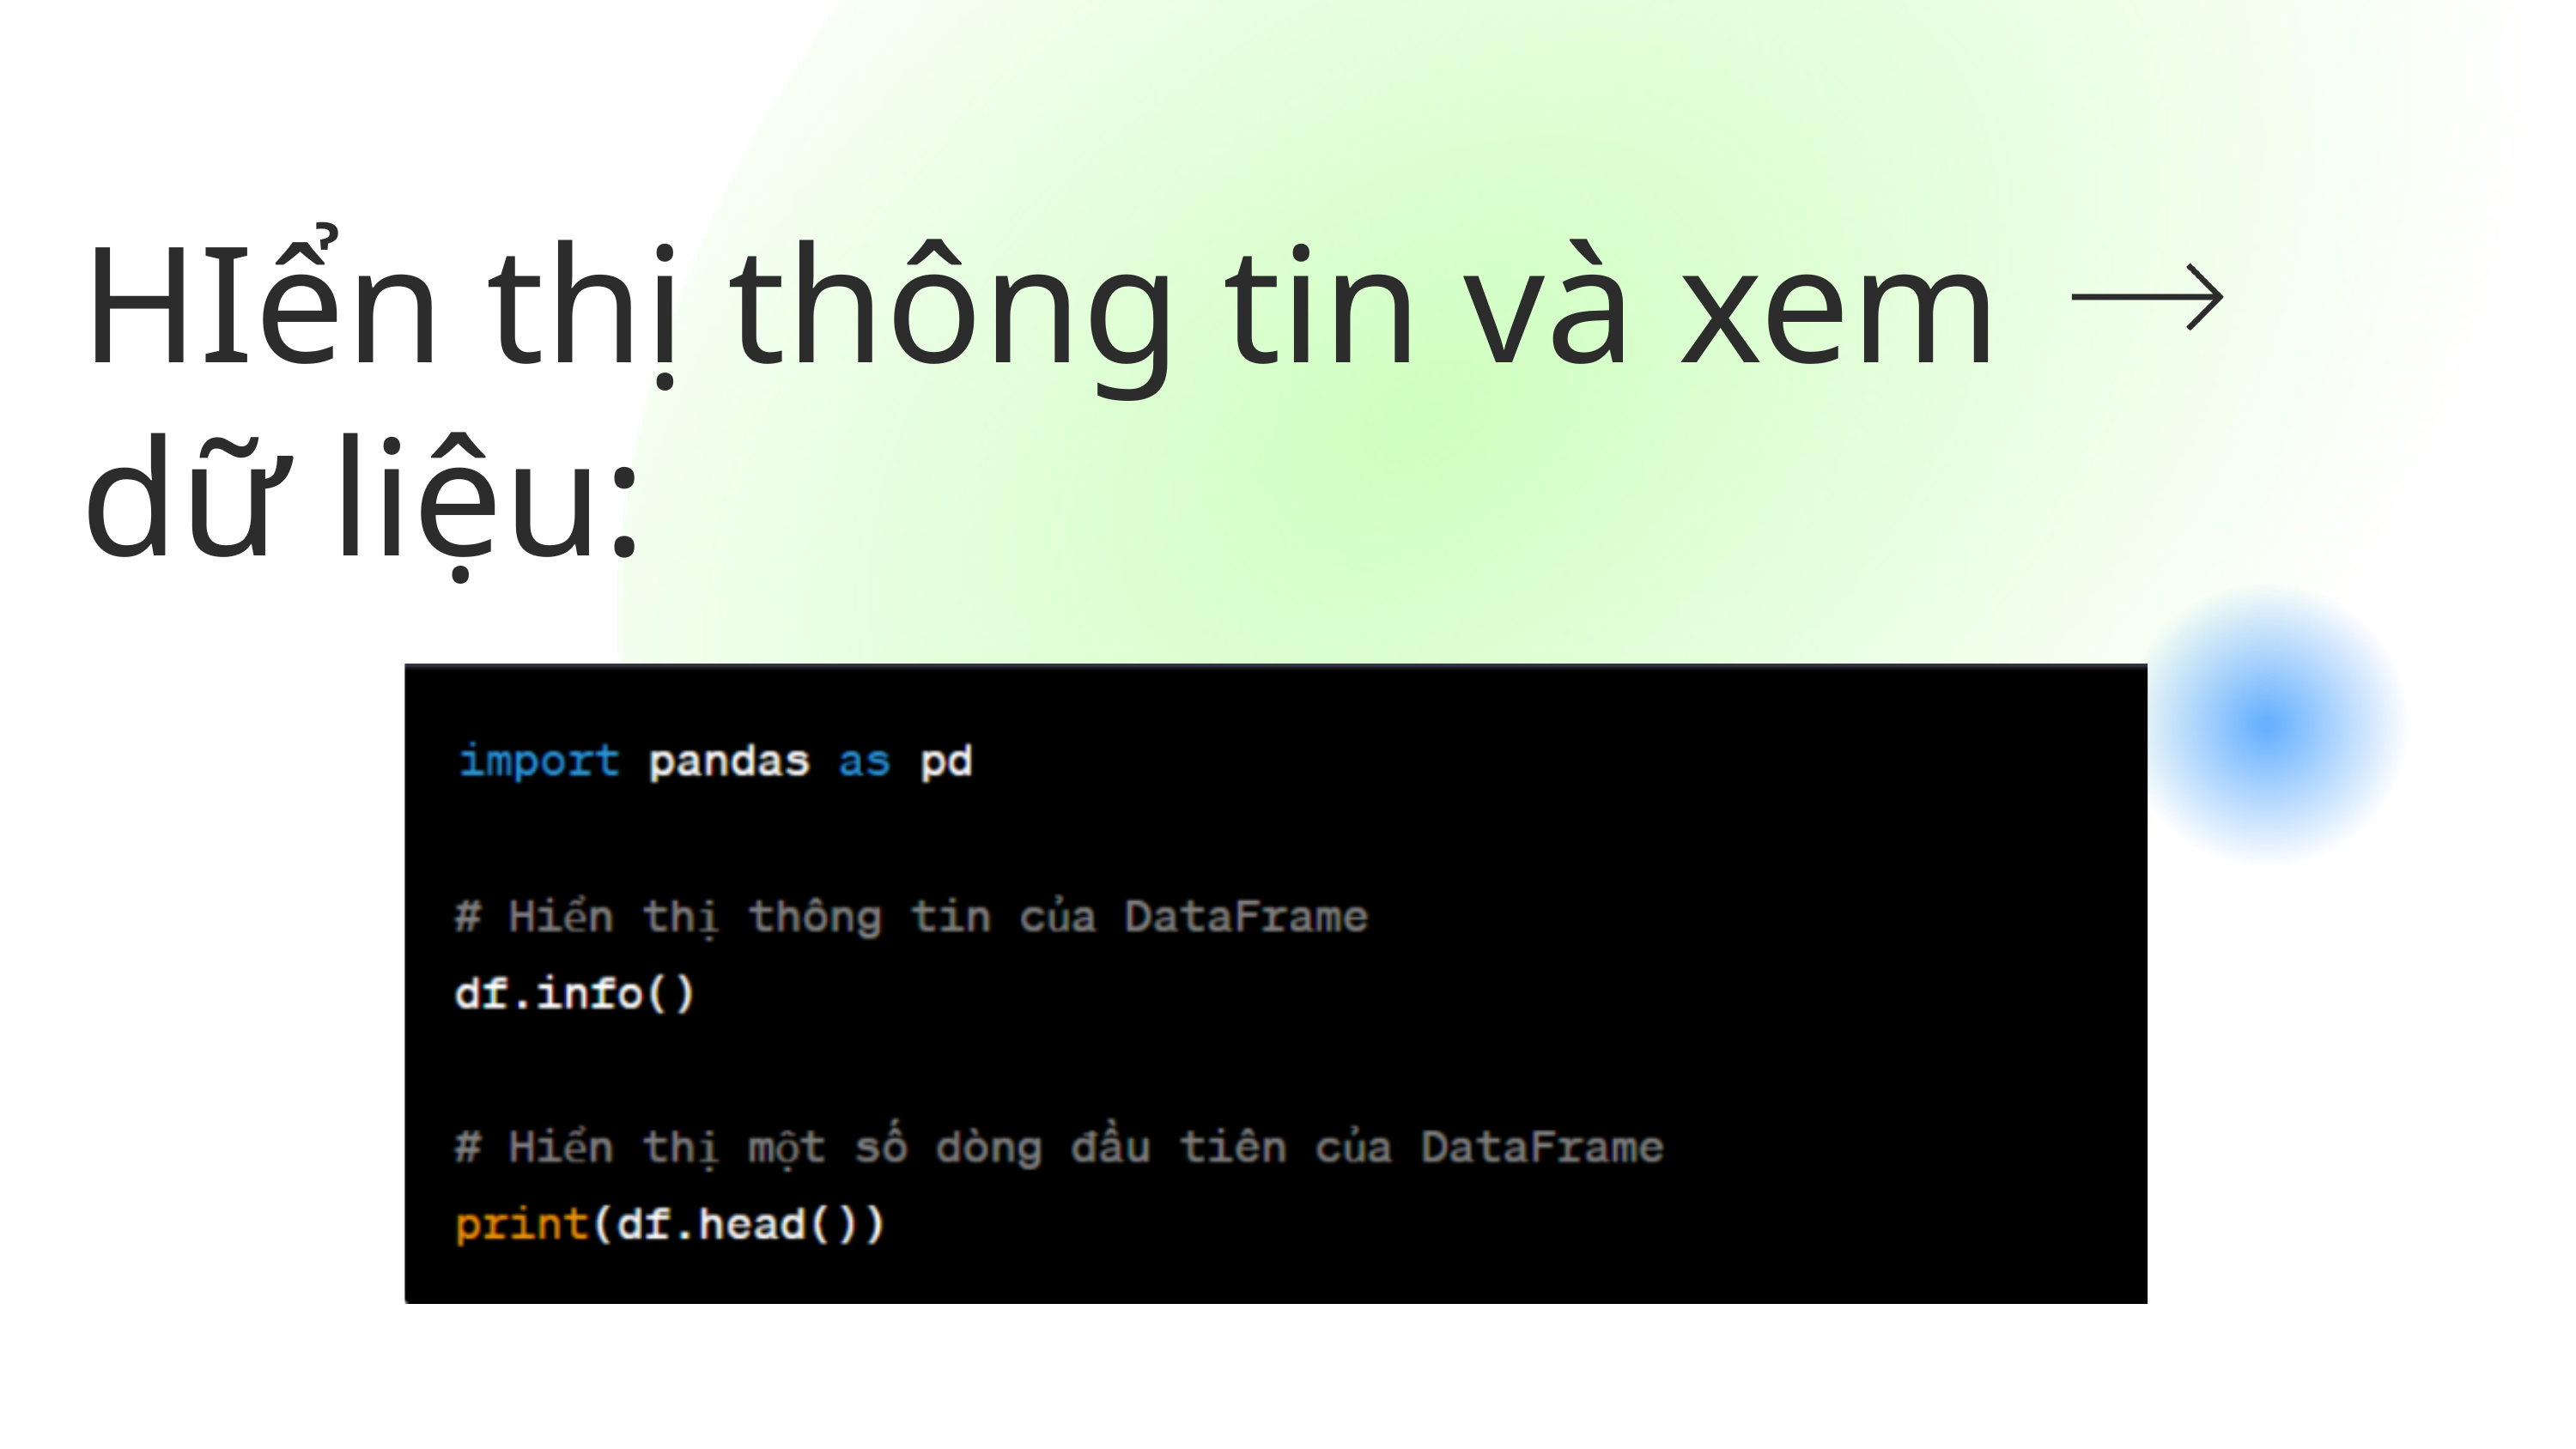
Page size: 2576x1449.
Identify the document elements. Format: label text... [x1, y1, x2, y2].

text_box [2071, 263, 2224, 330]
text_box [497, 0, 2576, 1292]
text_box [2110, 568, 2423, 881]
text_box HIển thị thông tin và xem dữ liệu: [80, 202, 2013, 588]
text_box [404, 664, 2148, 1304]
